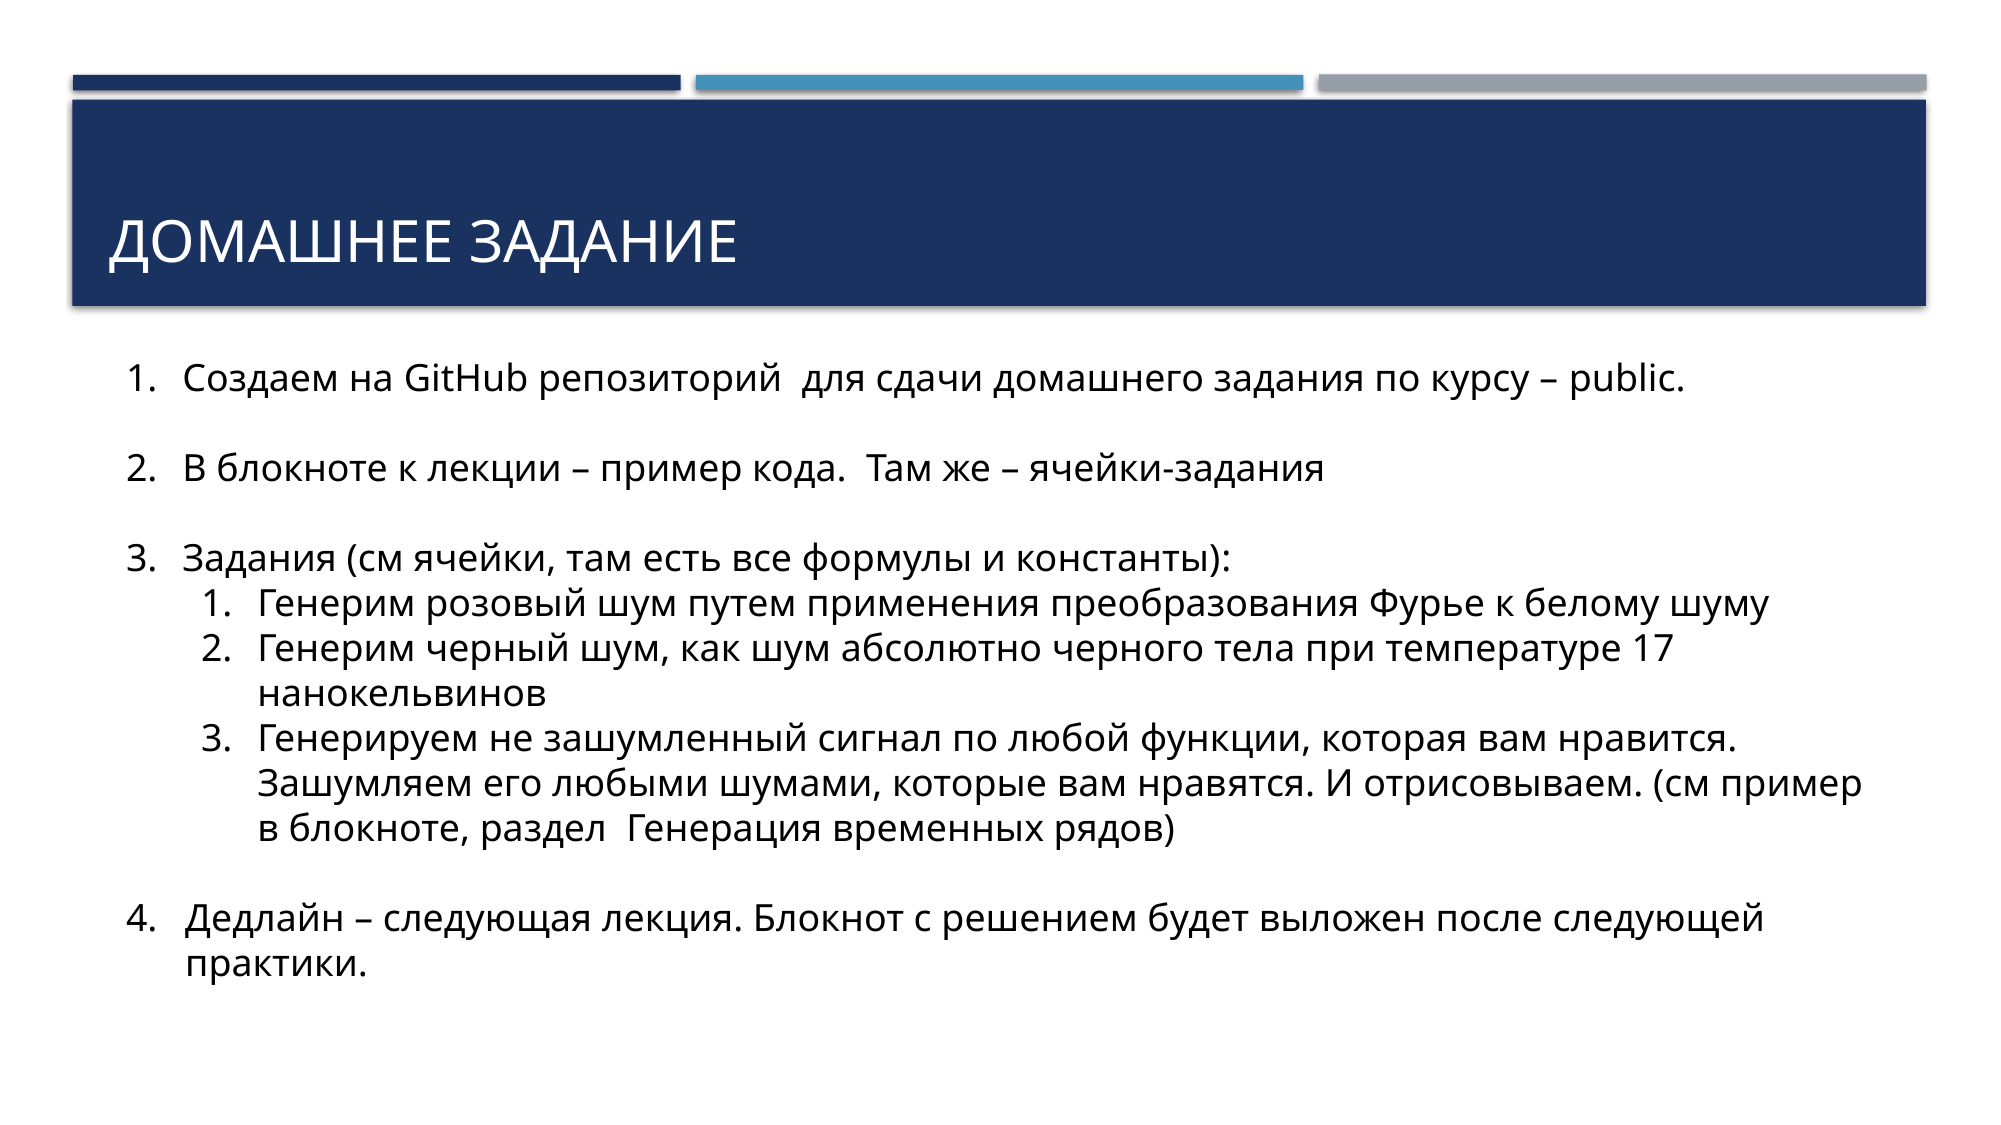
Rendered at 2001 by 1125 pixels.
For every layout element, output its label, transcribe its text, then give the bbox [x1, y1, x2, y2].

title Домашнее задание [94, 119, 1904, 282]
text_box Создаем на GitHub репозиторий для сдачи домашнего задания по курсу – public. В блокноте к лекции – пример кода. Там же – ячейки-задания Задания (см ячейки, там есть все формулы и константы): Генерим розовый шум путем применения преобразования Фурье к белому шуму Генерим черный шум, как шум абсолютно черного тела при температуре 17 нанокельвинов Генерируем не зашумленный сигнал по любой функции, которая вам нравится. Зашумляем его любыми шумами, которые вам нравятся. И отрисовываем. (см пример в блокноте, раздел Генерация временных рядов) Дедлайн – следующая лекция. Блокнот с решением будет выложен после следующей практики. [111, 346, 1904, 1082]
